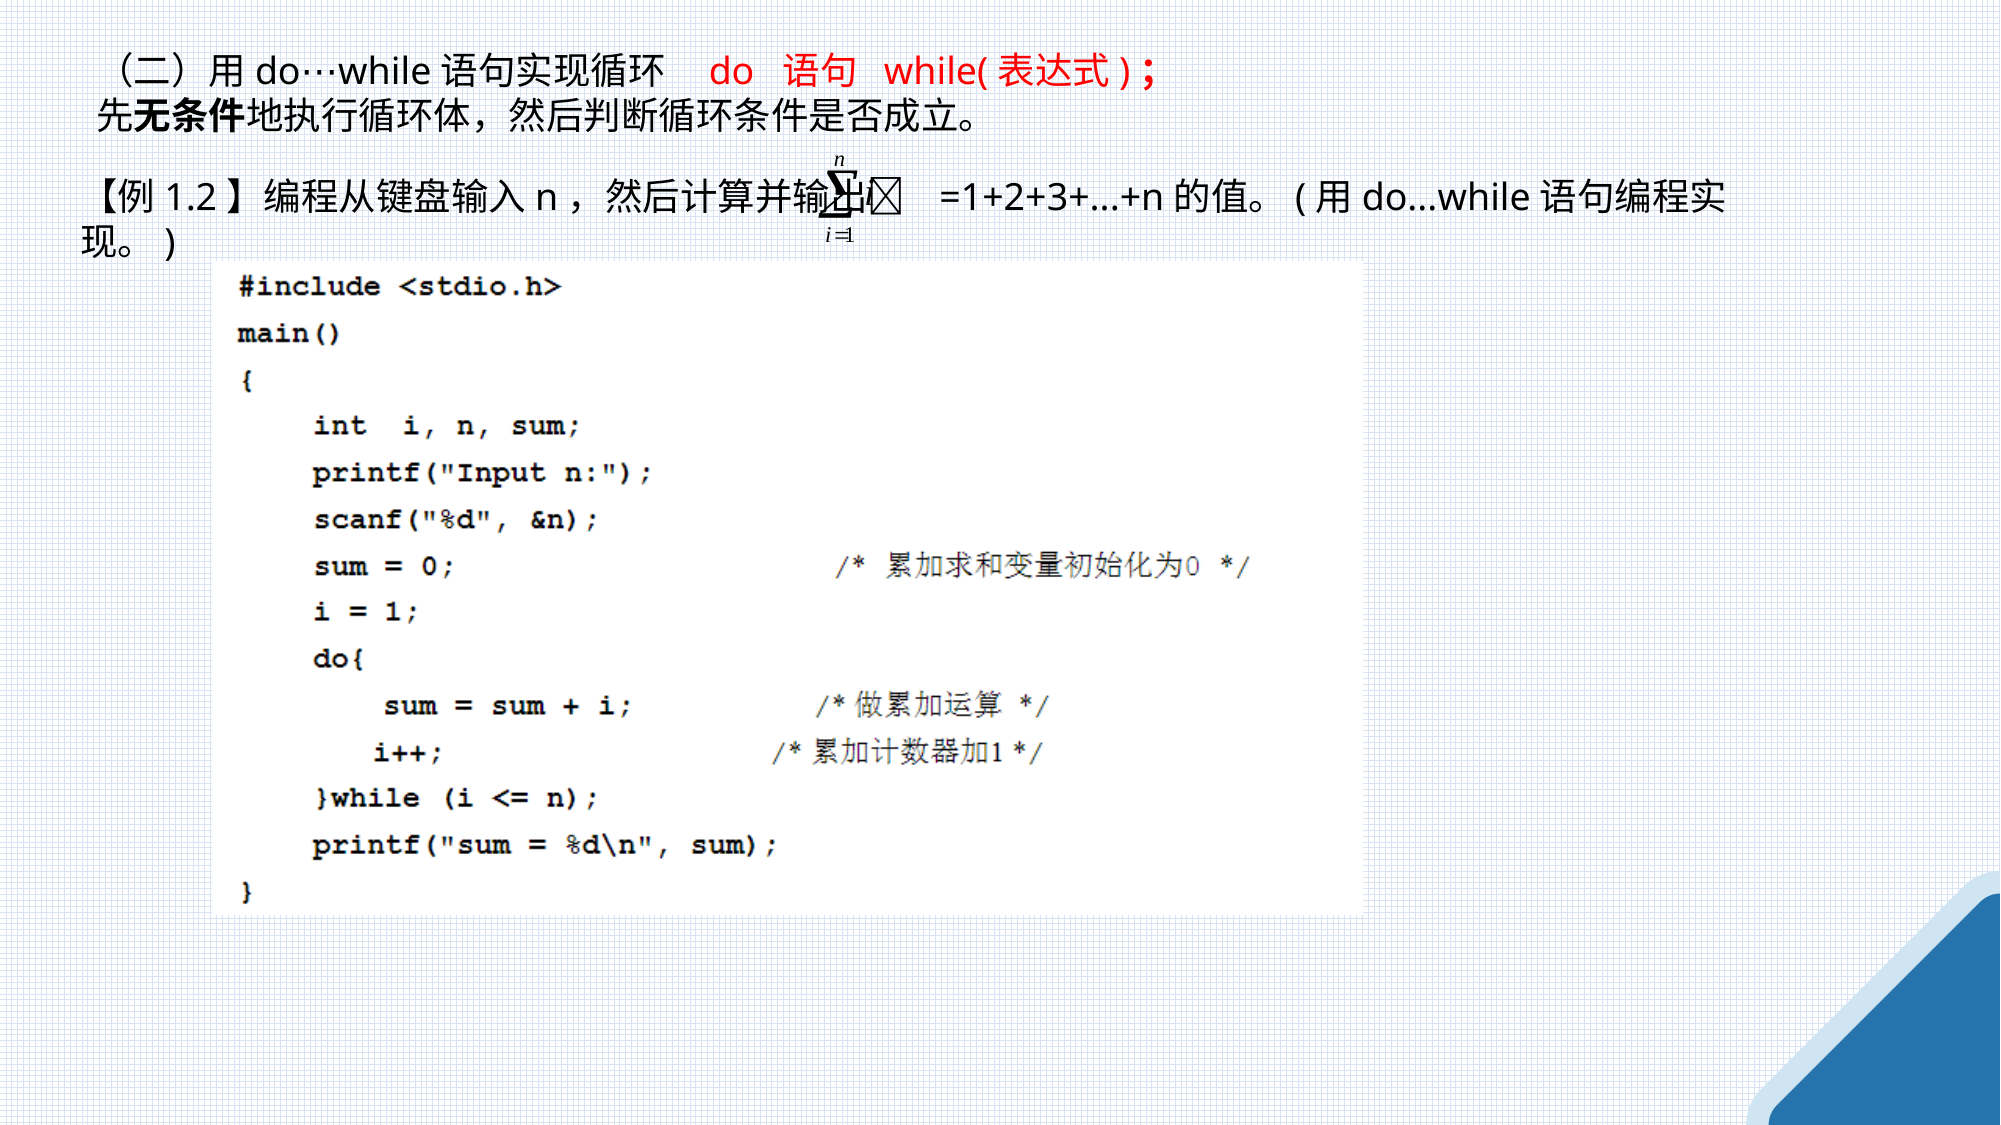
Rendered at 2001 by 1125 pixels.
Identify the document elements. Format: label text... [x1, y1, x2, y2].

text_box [813, 141, 882, 251]
text_box [1756, 881, 2000, 1125]
picture [212, 261, 1363, 915]
text_box （二）用do⋯while语句实现循环 do 语句 while(表达式)； 先无条件地执行循环体，然后判断循环条件是否成立。 [81, 39, 1747, 145]
text_box 【例1.2】编程从键盘输入n，然后计算并输出 =1+2+3+...+n的值。(用do...while语句编程实现。) [65, 165, 1762, 271]
